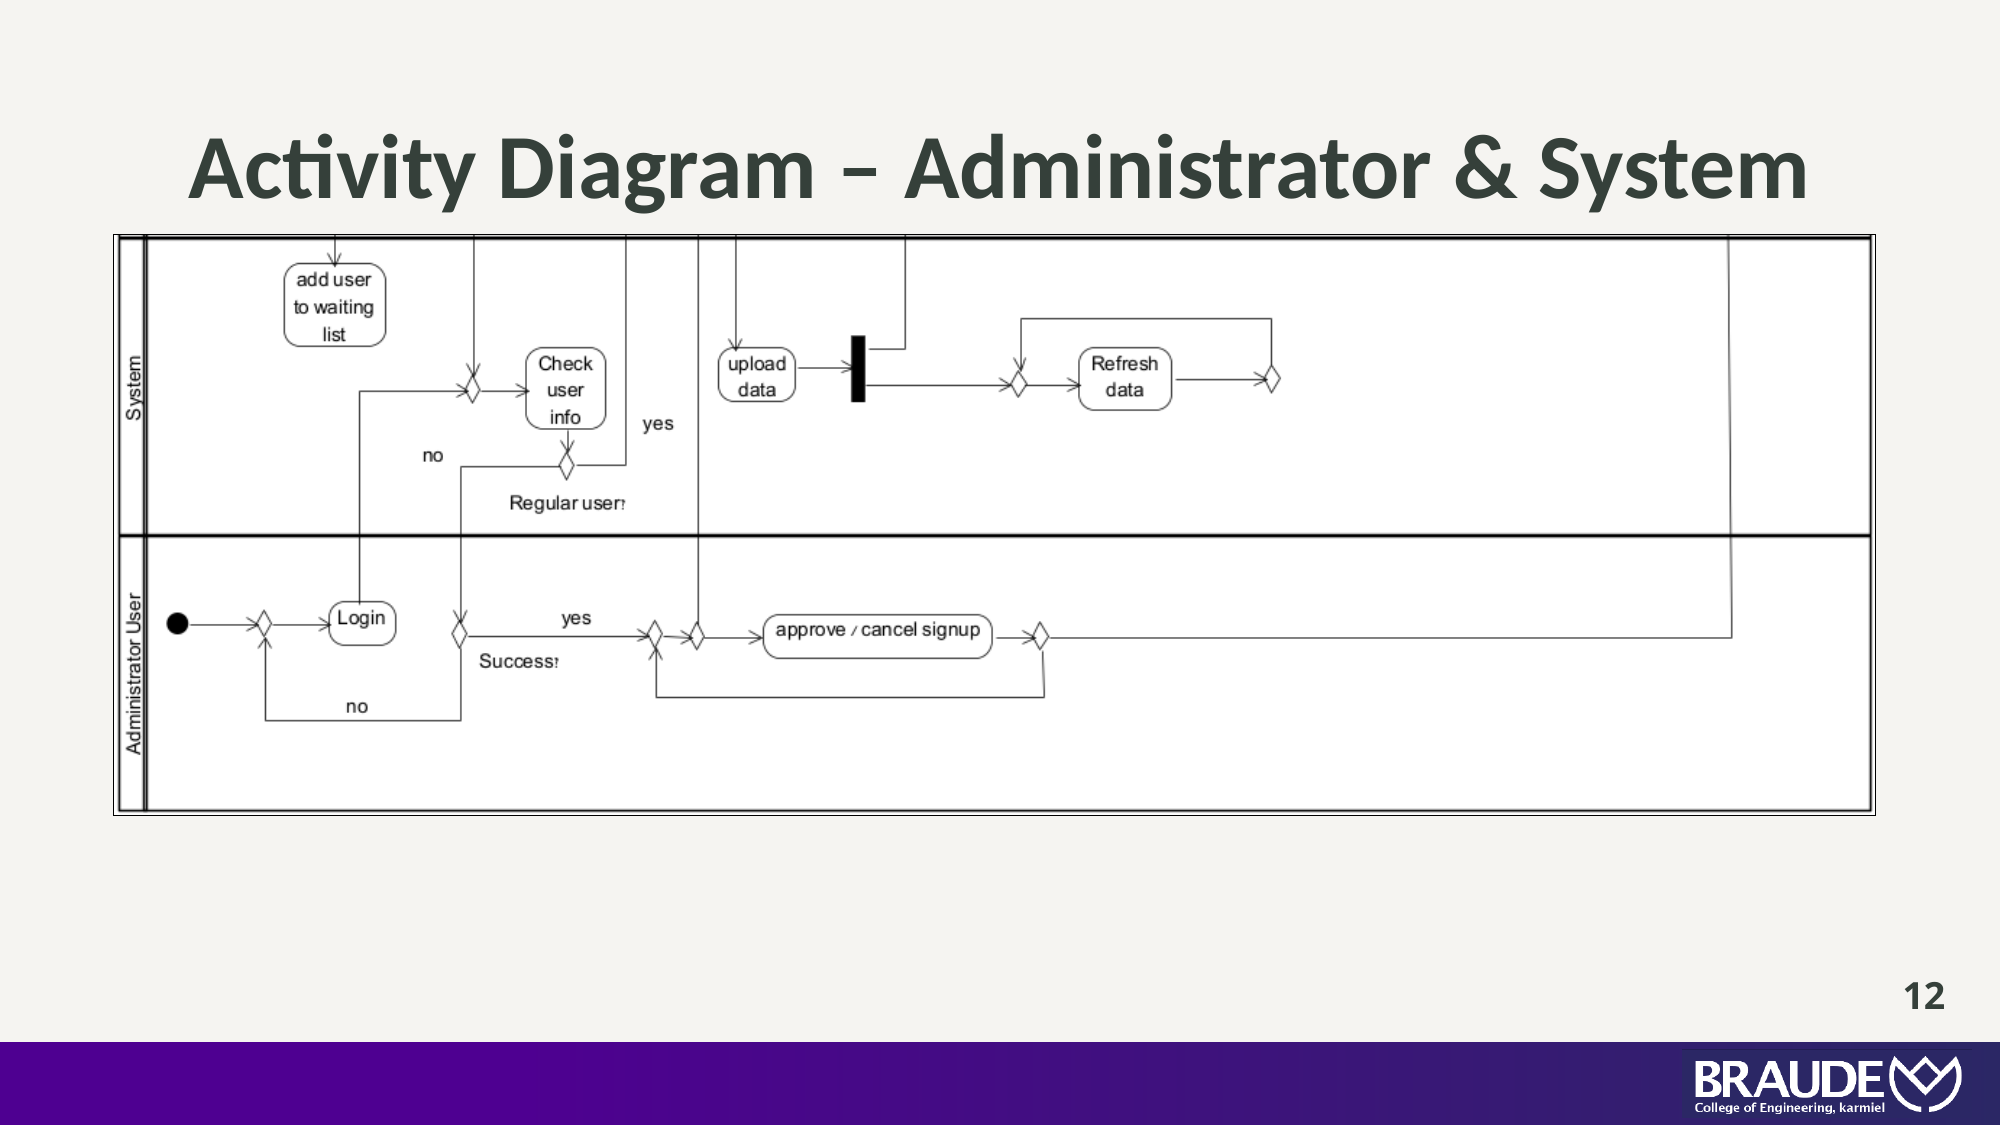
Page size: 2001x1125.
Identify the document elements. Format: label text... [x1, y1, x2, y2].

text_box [0, 1042, 2000, 1125]
slide_number 12 [1875, 967, 1961, 1028]
picture [112, 234, 1876, 817]
title Activity Diagram – Administrator & System [53, 96, 1948, 305]
